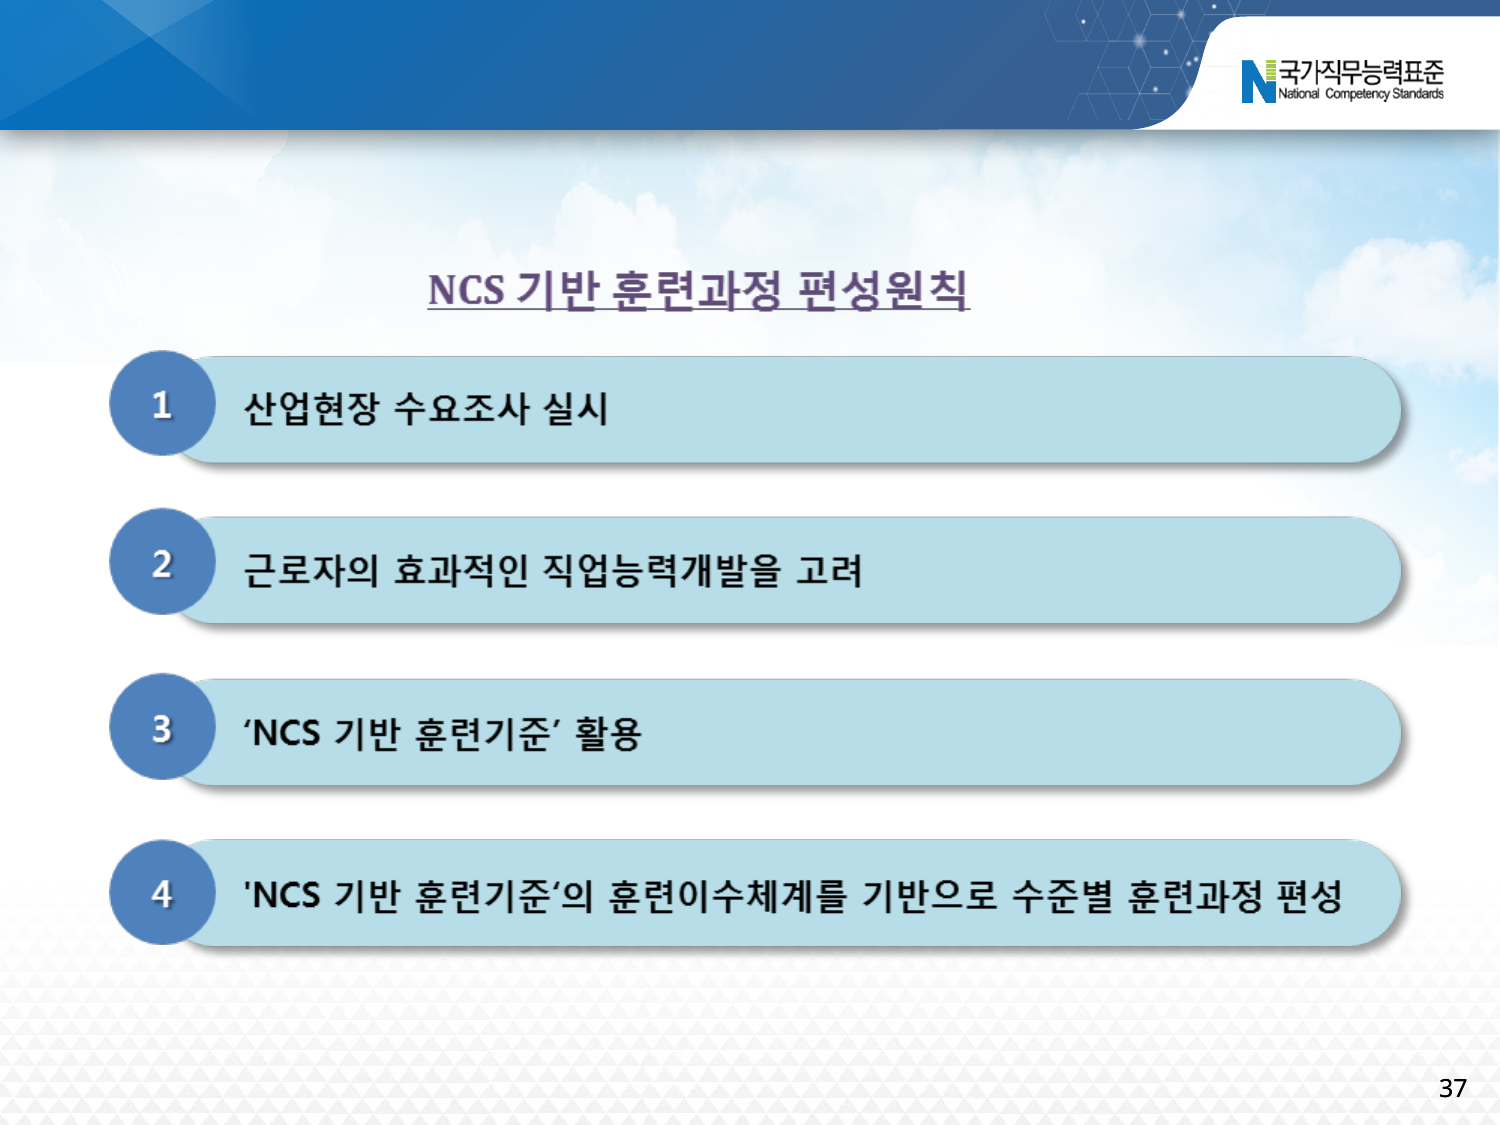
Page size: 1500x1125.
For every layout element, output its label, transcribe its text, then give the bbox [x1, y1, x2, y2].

picture [0, 130, 1500, 1125]
text_box 37 [1132, 1065, 1483, 1125]
text_box NCS 기반 훈련과정 편성원칙 및 절차 [29, 19, 998, 99]
picture [1044, 0, 1276, 120]
